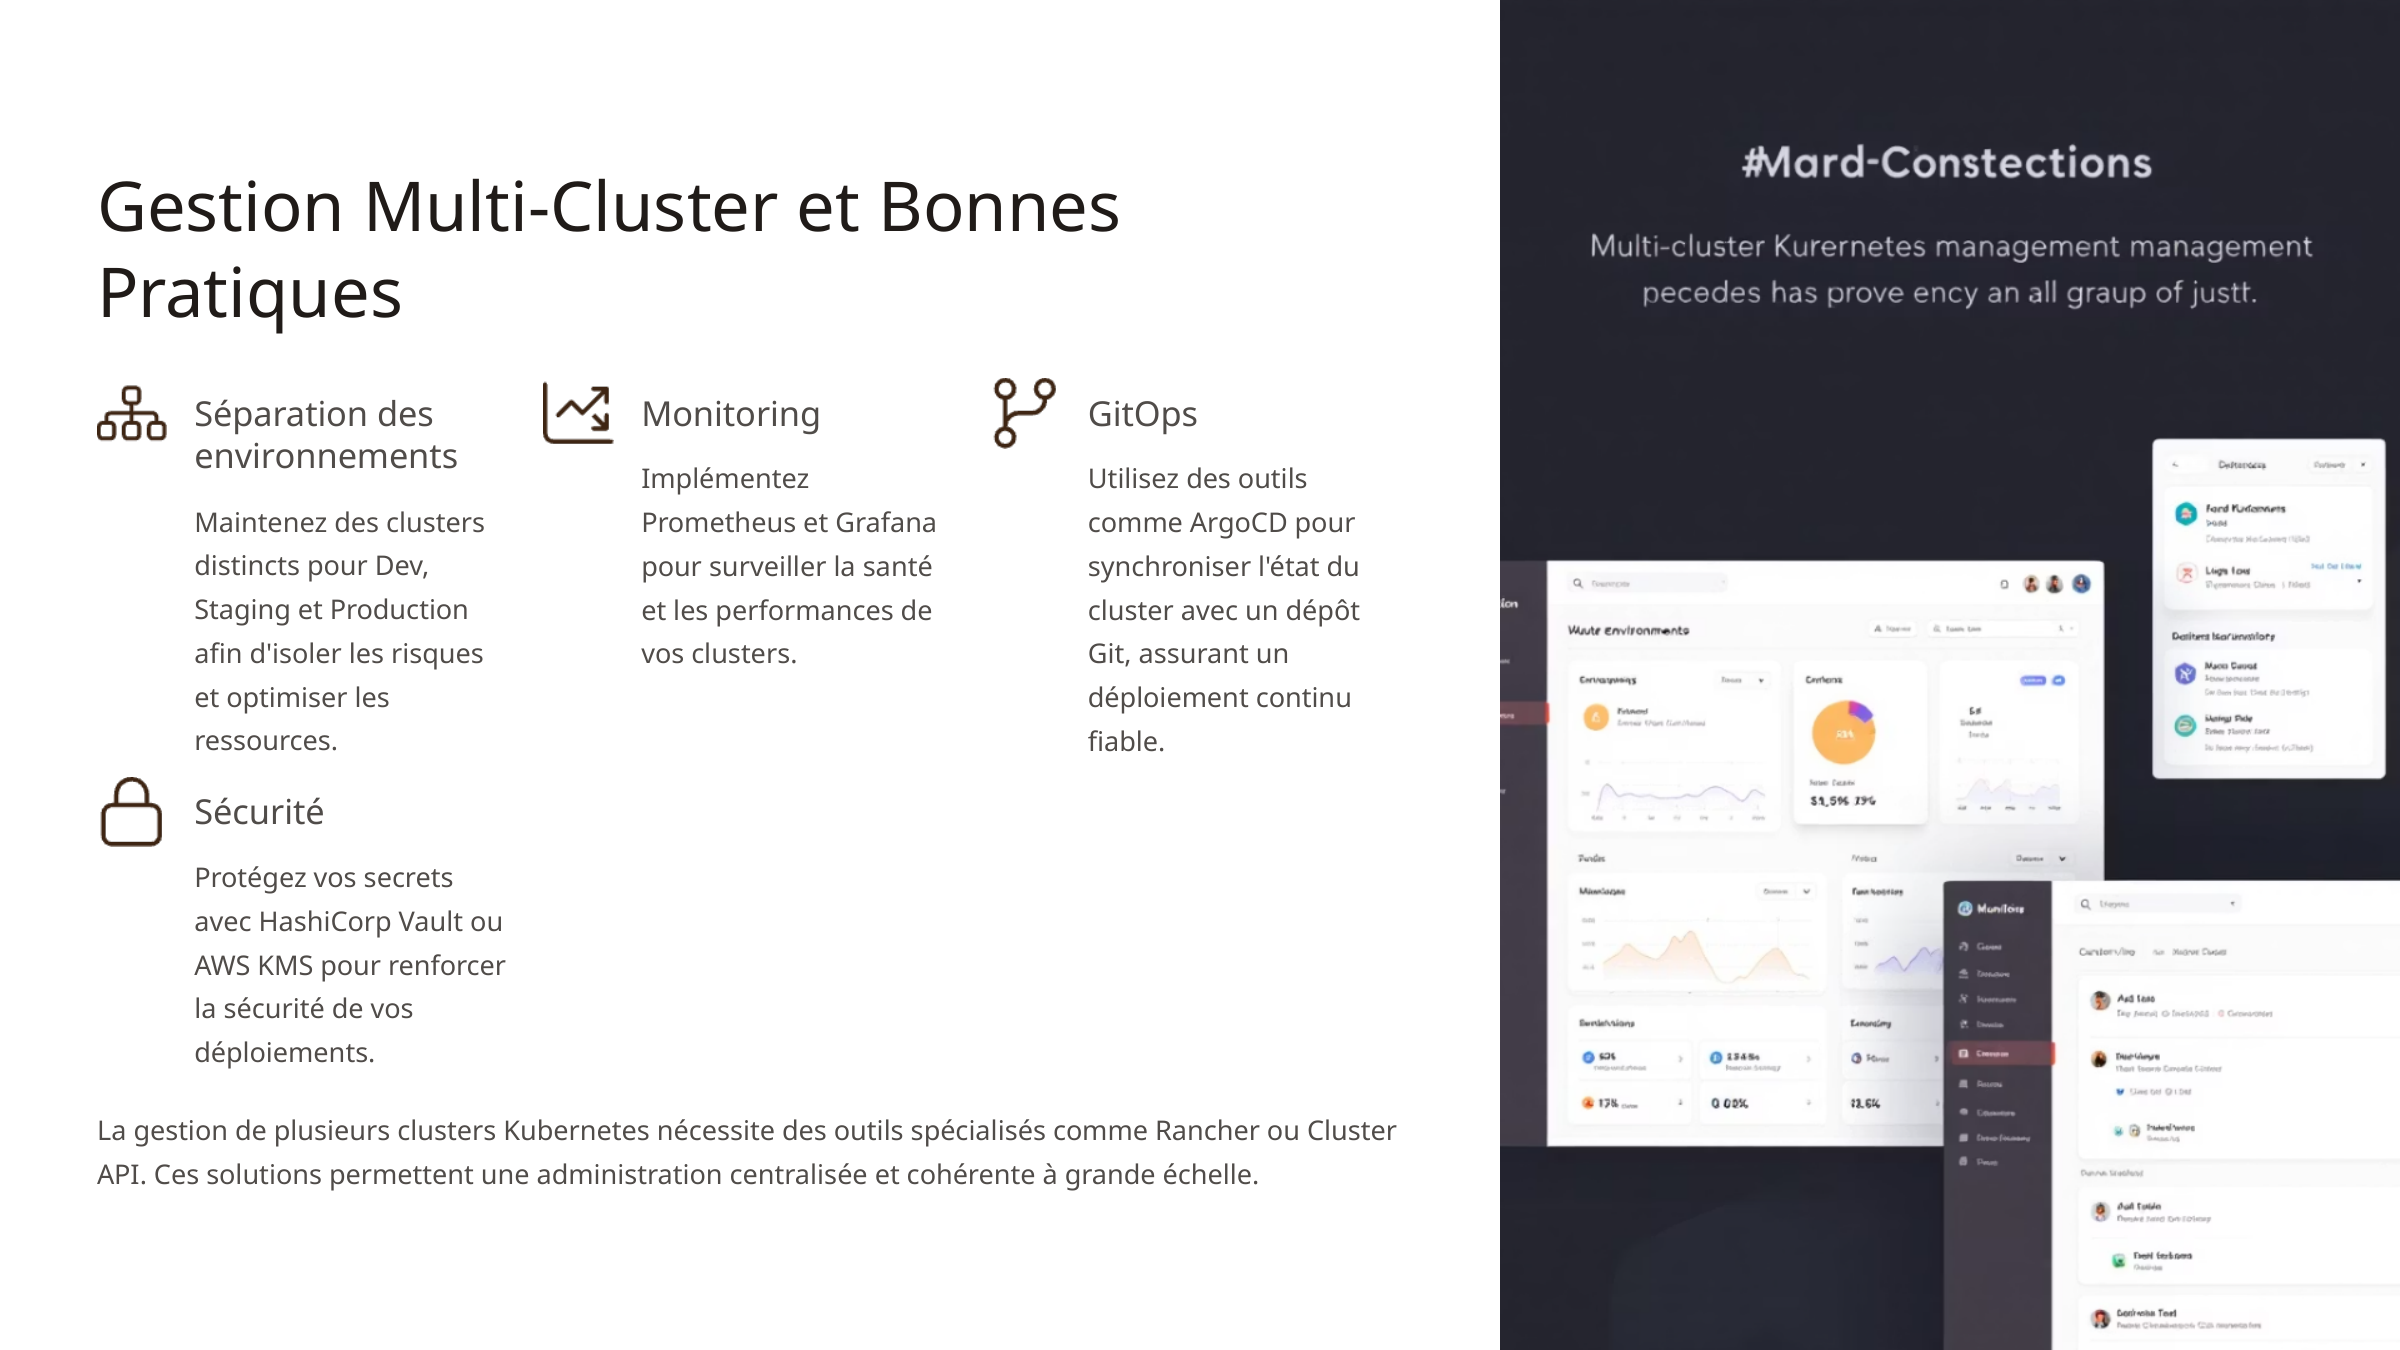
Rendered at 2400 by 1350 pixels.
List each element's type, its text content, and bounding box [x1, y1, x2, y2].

text_box La gestion de plusieurs clusters Kubernetes nécessite des outils spécialisés comme Rancher ou Cluster API. Ces solutions permettent une administration centralisée et cohérente à grande échelle. [97, 1102, 1403, 1192]
picture [97, 378, 167, 449]
picture [543, 378, 614, 449]
text_box Maintenez des clusters distincts pour Dev, Staging et Production afin d'isoler les risques et optimiser les ressources. [194, 493, 510, 716]
text_box Monitoring [641, 390, 956, 434]
picture [990, 378, 1061, 449]
text_box Sécurité [194, 789, 510, 833]
text_box Séparation des environnements [194, 390, 510, 478]
picture [97, 777, 167, 847]
picture [1499, 0, 2400, 1350]
text_box Utilisez des outils comme ArgoCD pour synchroniser l'état du cluster avec un dépôt Git, assurant un déploiement continu fiable. [1087, 450, 1403, 717]
text_box GitOps [1087, 390, 1403, 434]
text_box Implémentez Prometheus et Grafana pour surveiller la santé et les performances de vos clusters. [641, 450, 956, 673]
text_box Gestion Multi-Cluster et Bonnes Pratiques [97, 158, 1403, 333]
text_box Protégez vos secrets avec HashiCorp Vault ou AWS KMS pour renforcer la sécurité de vos déploiements. [194, 849, 510, 1072]
